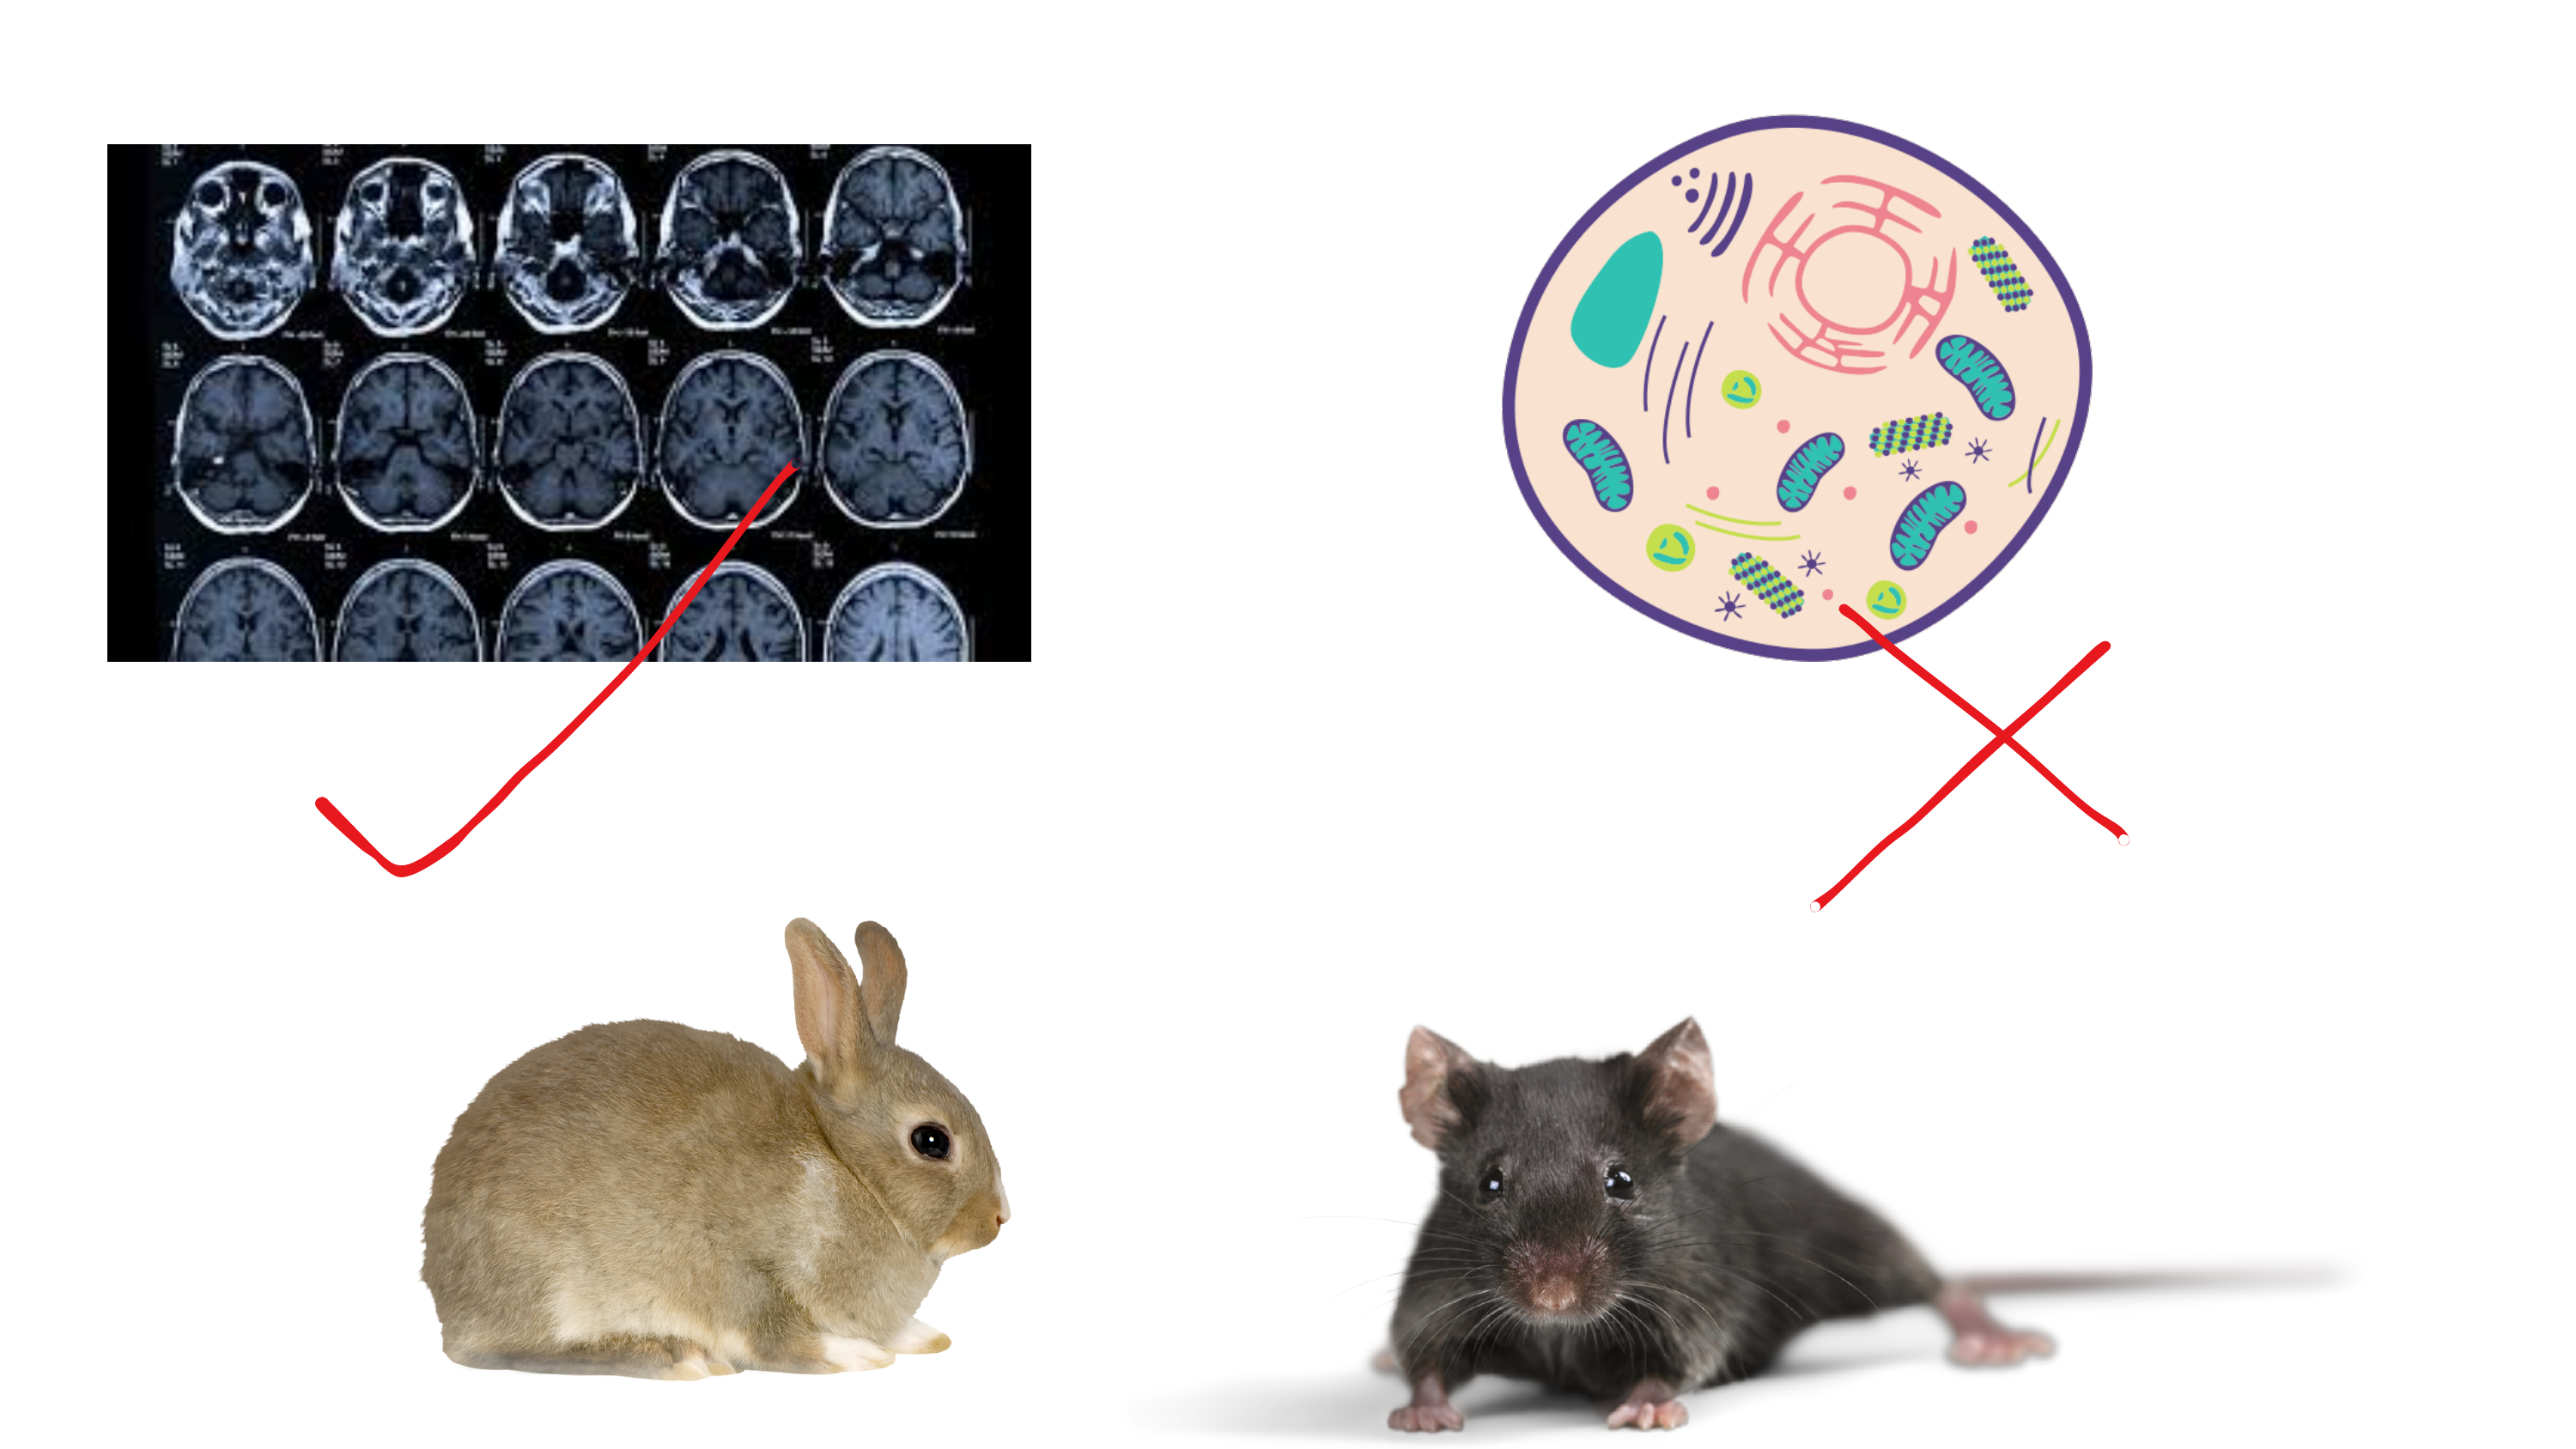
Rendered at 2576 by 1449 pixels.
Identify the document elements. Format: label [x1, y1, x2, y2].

picture [107, 144, 1031, 662]
text_box [1833, 598, 2136, 852]
text_box [1804, 635, 2117, 915]
picture [1491, 82, 2093, 662]
text_box [309, 452, 807, 883]
picture [406, 917, 2432, 1449]
